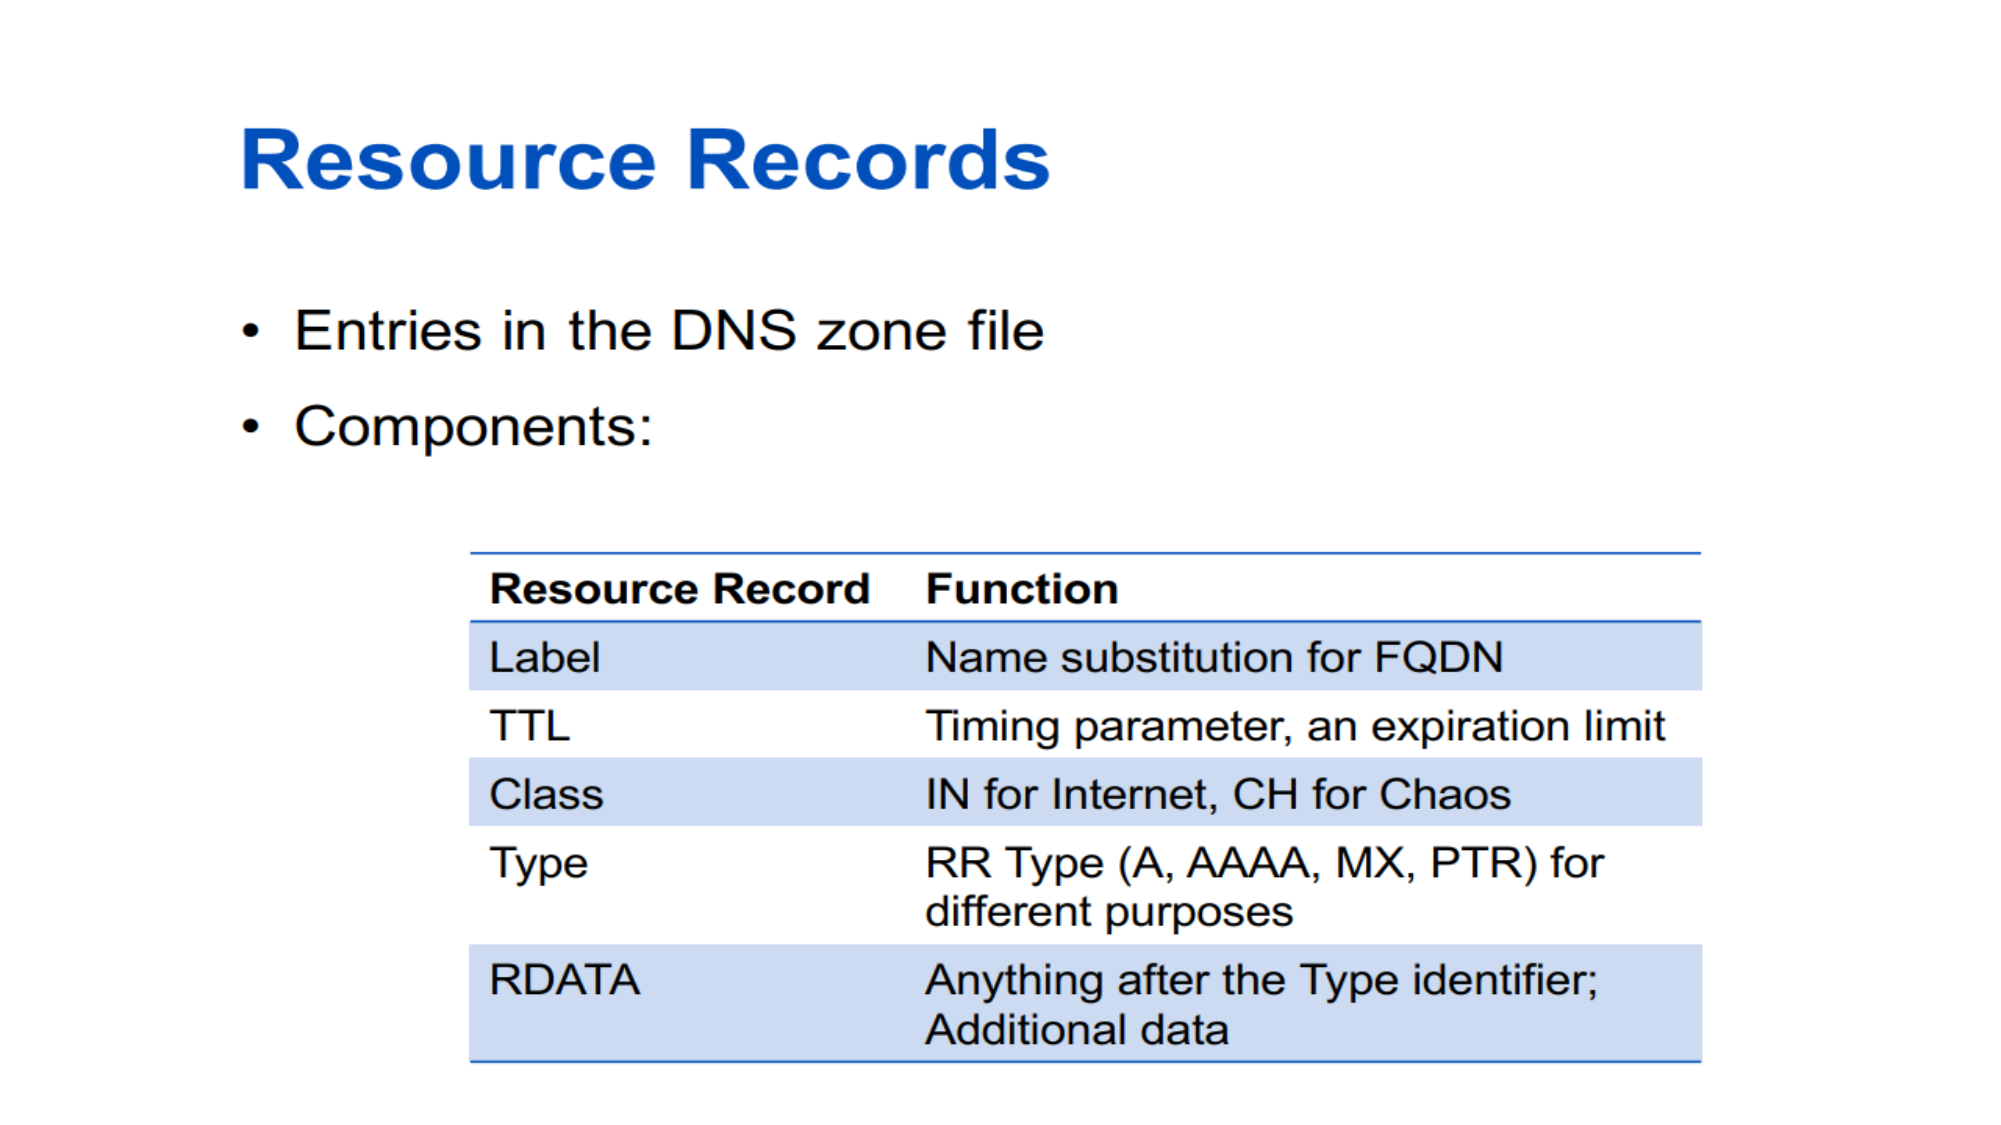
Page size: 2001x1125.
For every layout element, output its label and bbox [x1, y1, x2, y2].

picture [201, 103, 1798, 1120]
